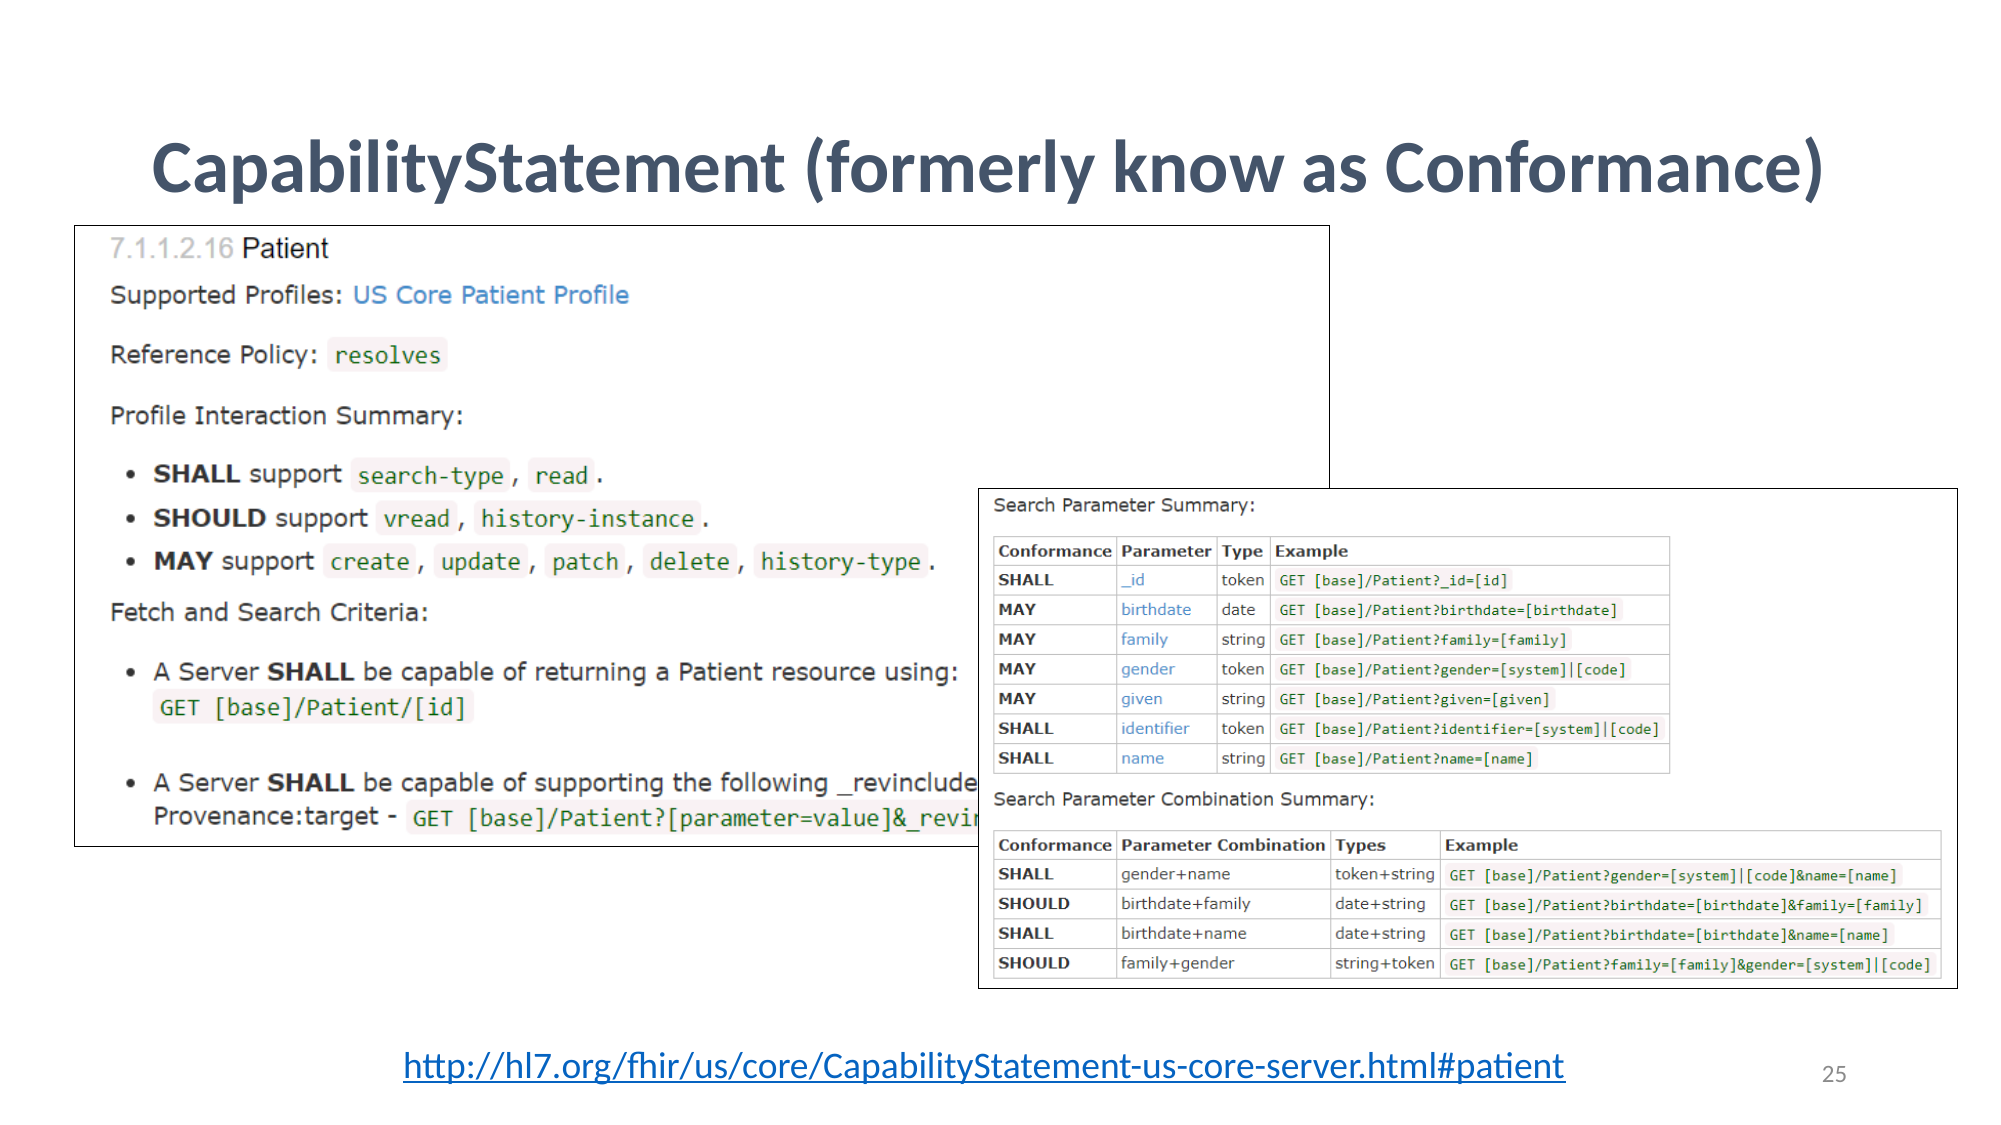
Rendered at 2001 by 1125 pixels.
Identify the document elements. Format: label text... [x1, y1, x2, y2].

text_box http://hl7.org/fhir/us/core/CapabilityStatement-us-core-server.html#patient [388, 1033, 1612, 1094]
title CapabilityStatement (formerly know as Conformance) [137, 59, 1863, 278]
picture [74, 225, 1958, 989]
slide_number 24 [1412, 1042, 1863, 1103]
